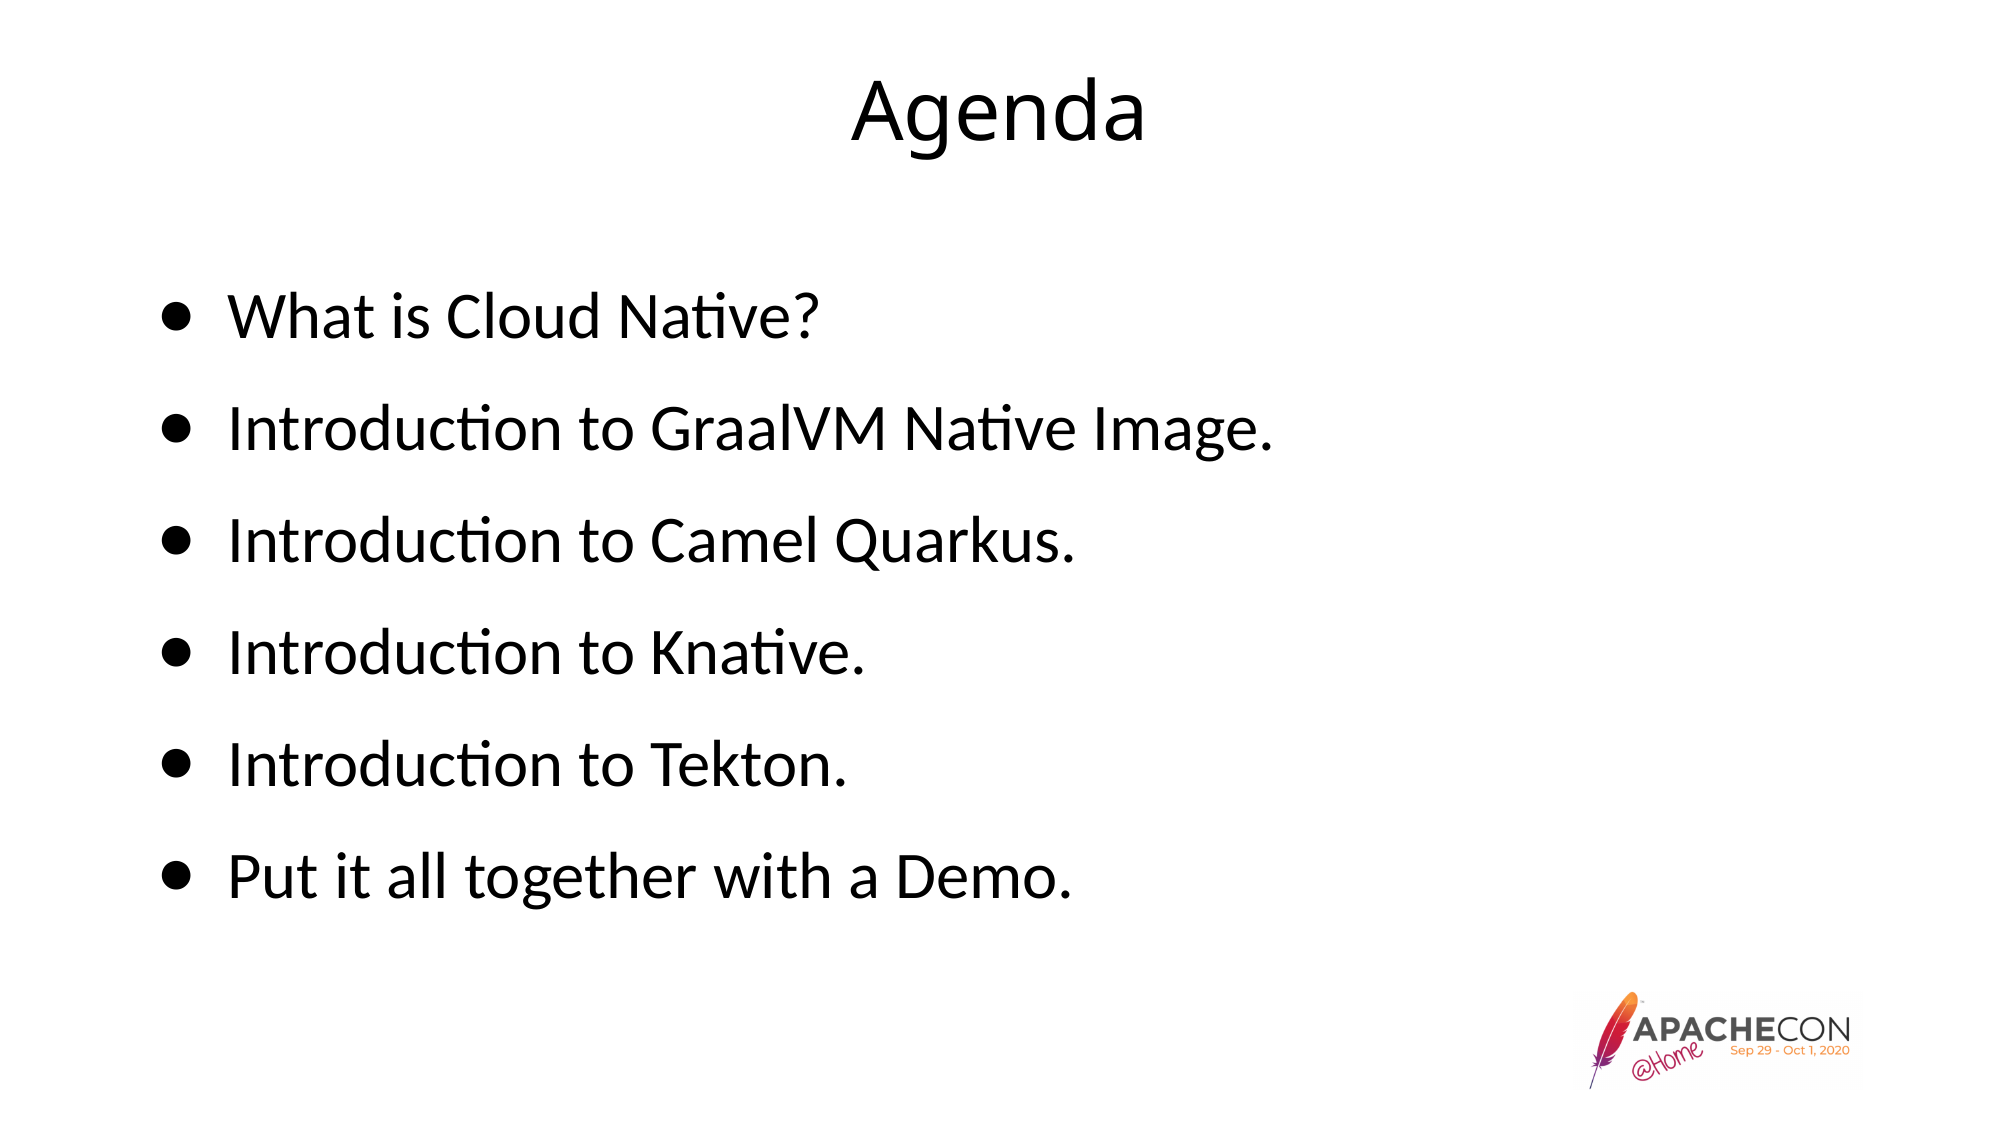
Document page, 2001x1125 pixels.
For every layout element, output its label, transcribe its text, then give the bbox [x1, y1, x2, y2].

picture [1573, 991, 1863, 1090]
title Agenda [137, 59, 1863, 167]
list What is Cloud Native? Introduction to GraalVM Native Image. Introduction to Camel Quarkus. Introduction to Knative. Introduction to Tekton. Put it all together with a Demo. [137, 232, 1863, 941]
